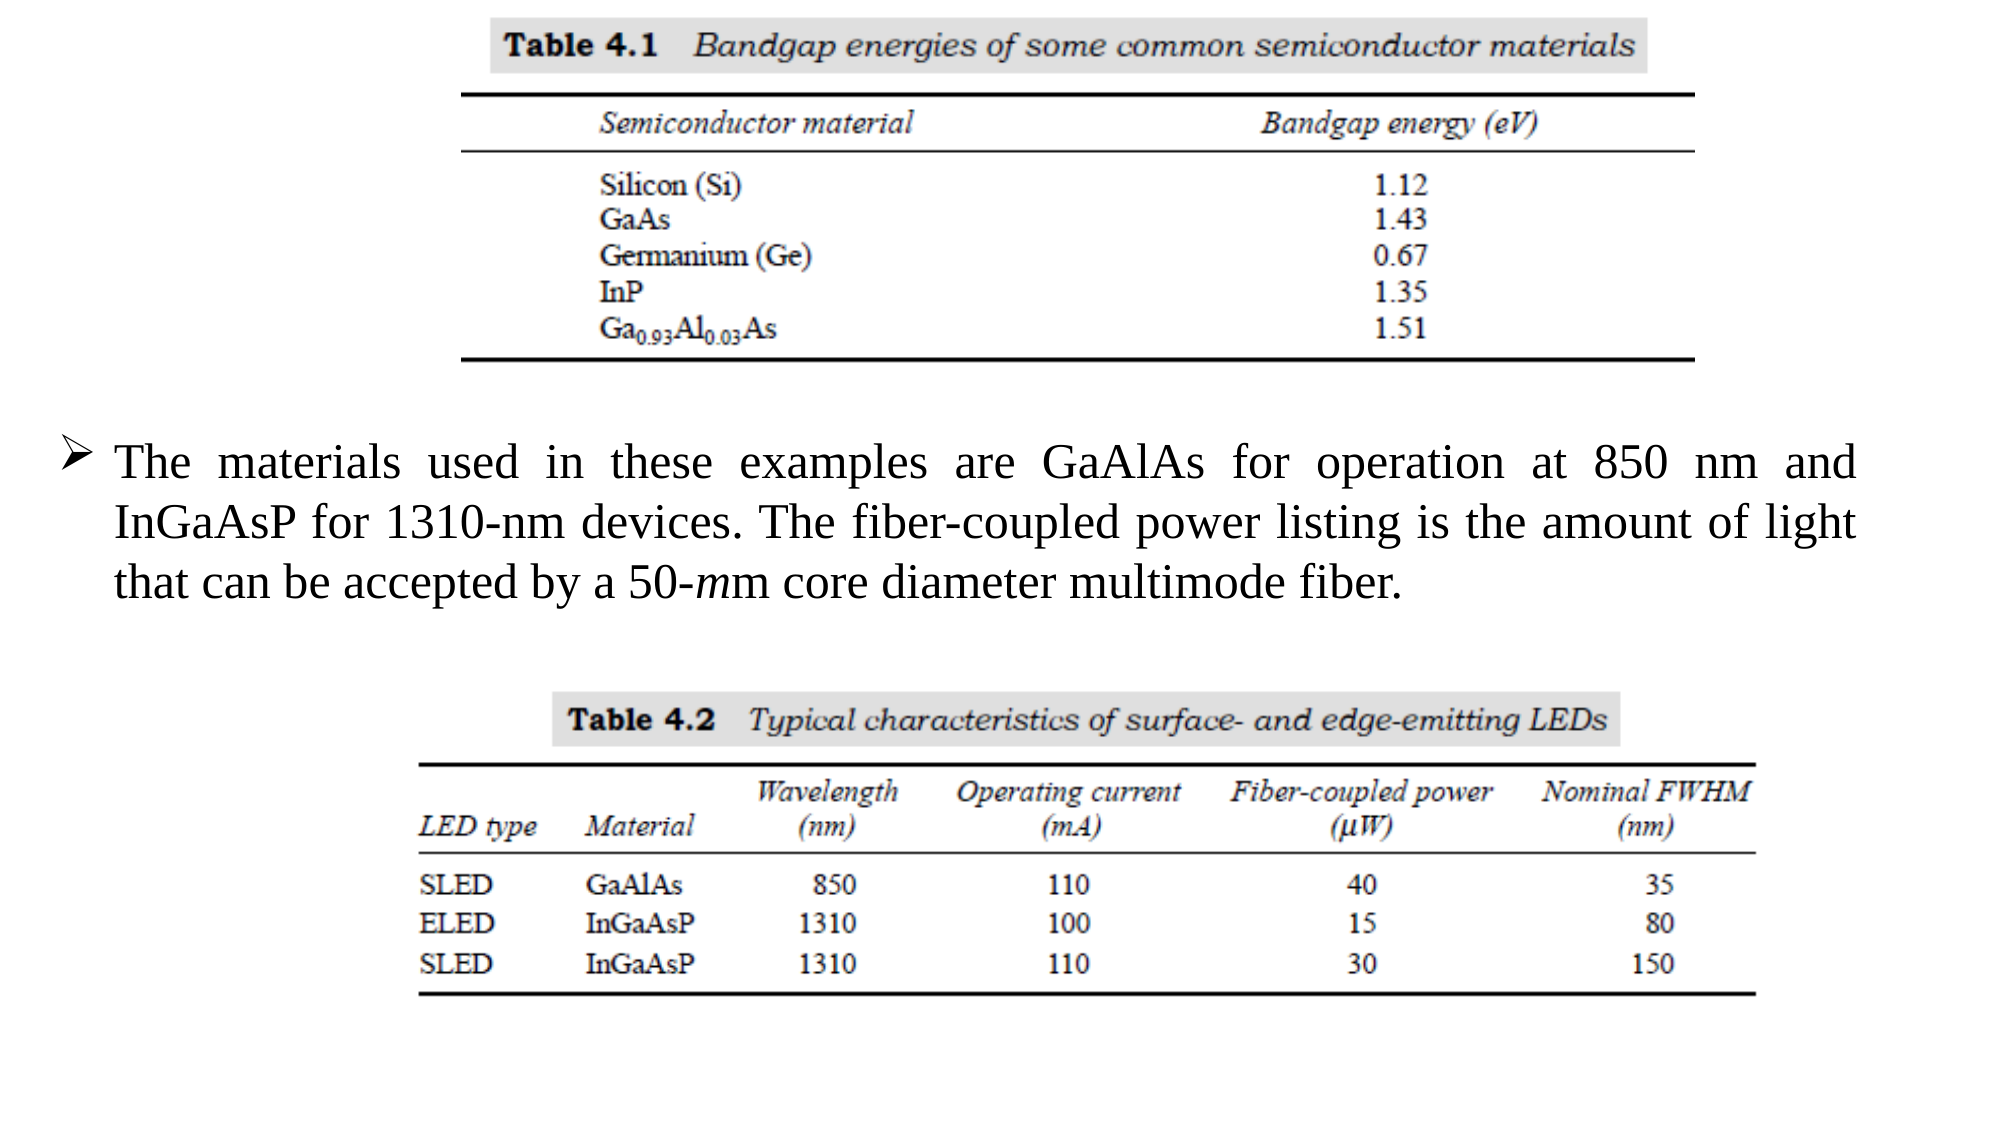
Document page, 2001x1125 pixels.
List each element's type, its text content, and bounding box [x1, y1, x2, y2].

picture [461, 0, 1695, 371]
text_box The materials used in these examples are GaAlAs for operation at 850 nm and InGaAsP for 1310-nm devices. The fiber-coupled power listing is the amount of light that can be accepted by a 50-mm core diameter multimode fiber. [42, 420, 1873, 616]
picture [399, 678, 1803, 1039]
